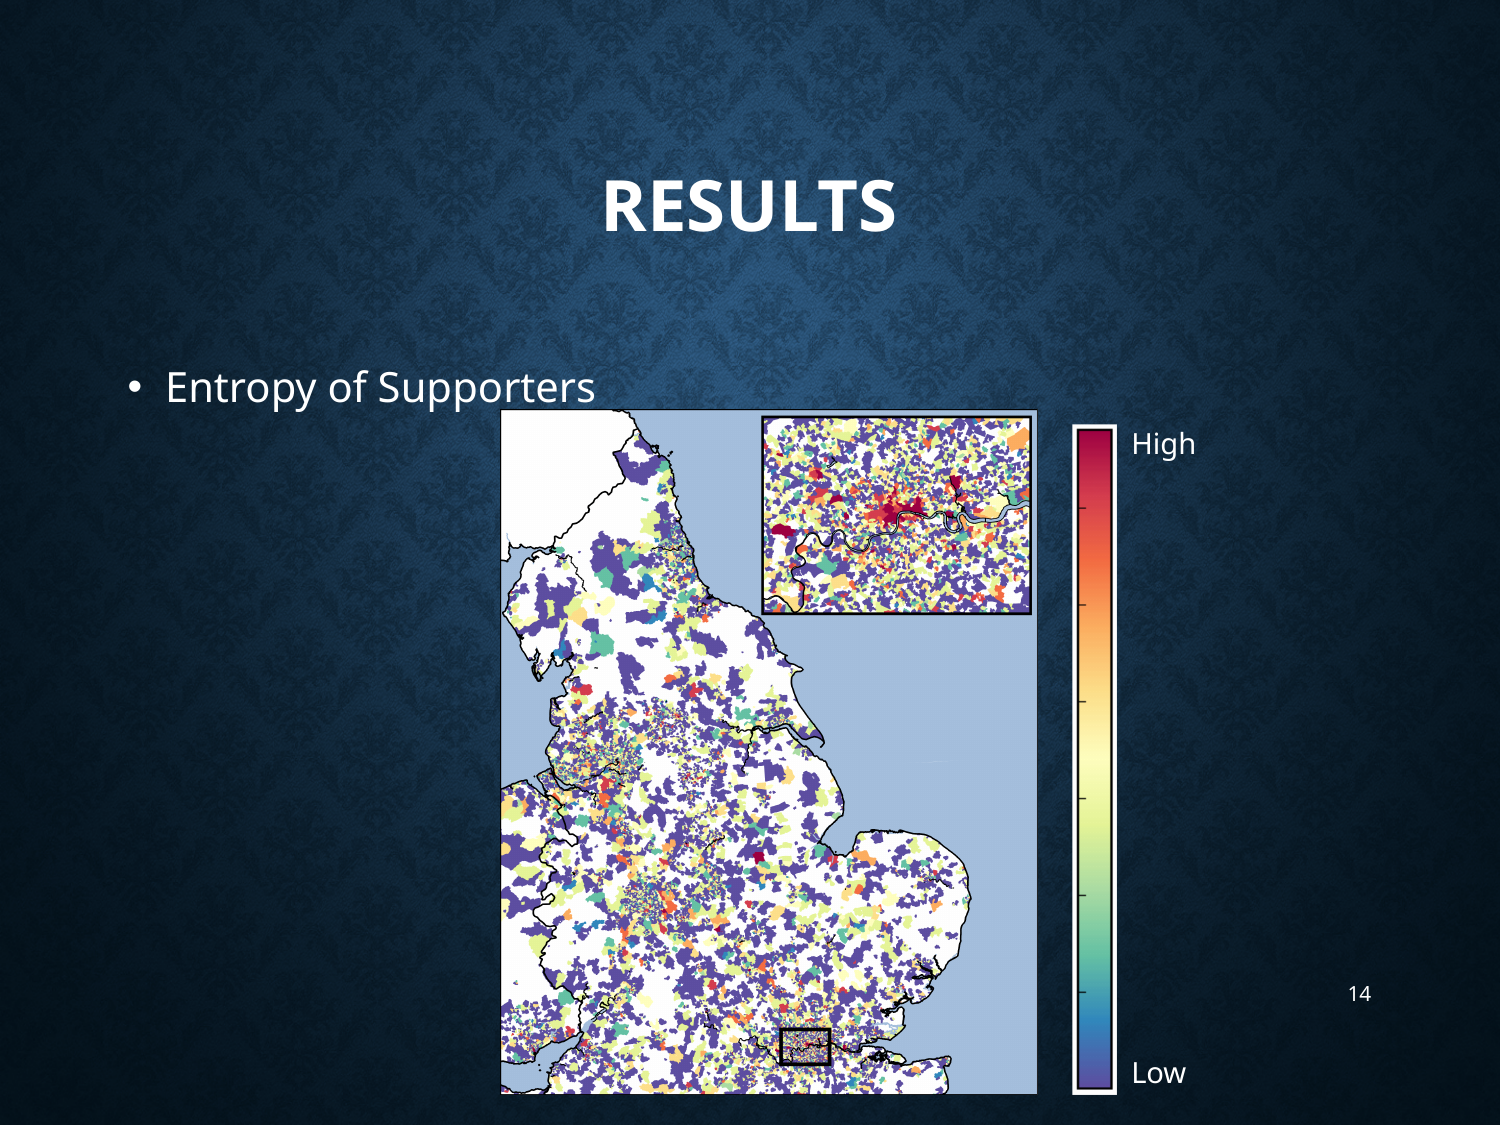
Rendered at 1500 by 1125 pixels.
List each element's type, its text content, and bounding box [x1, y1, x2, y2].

list Entropy of Supporters [112, 343, 1387, 950]
slide_number 14 [1293, 965, 1387, 1025]
title Results [112, 99, 1387, 318]
picture [499, 409, 1038, 1096]
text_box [1072, 417, 1213, 1105]
